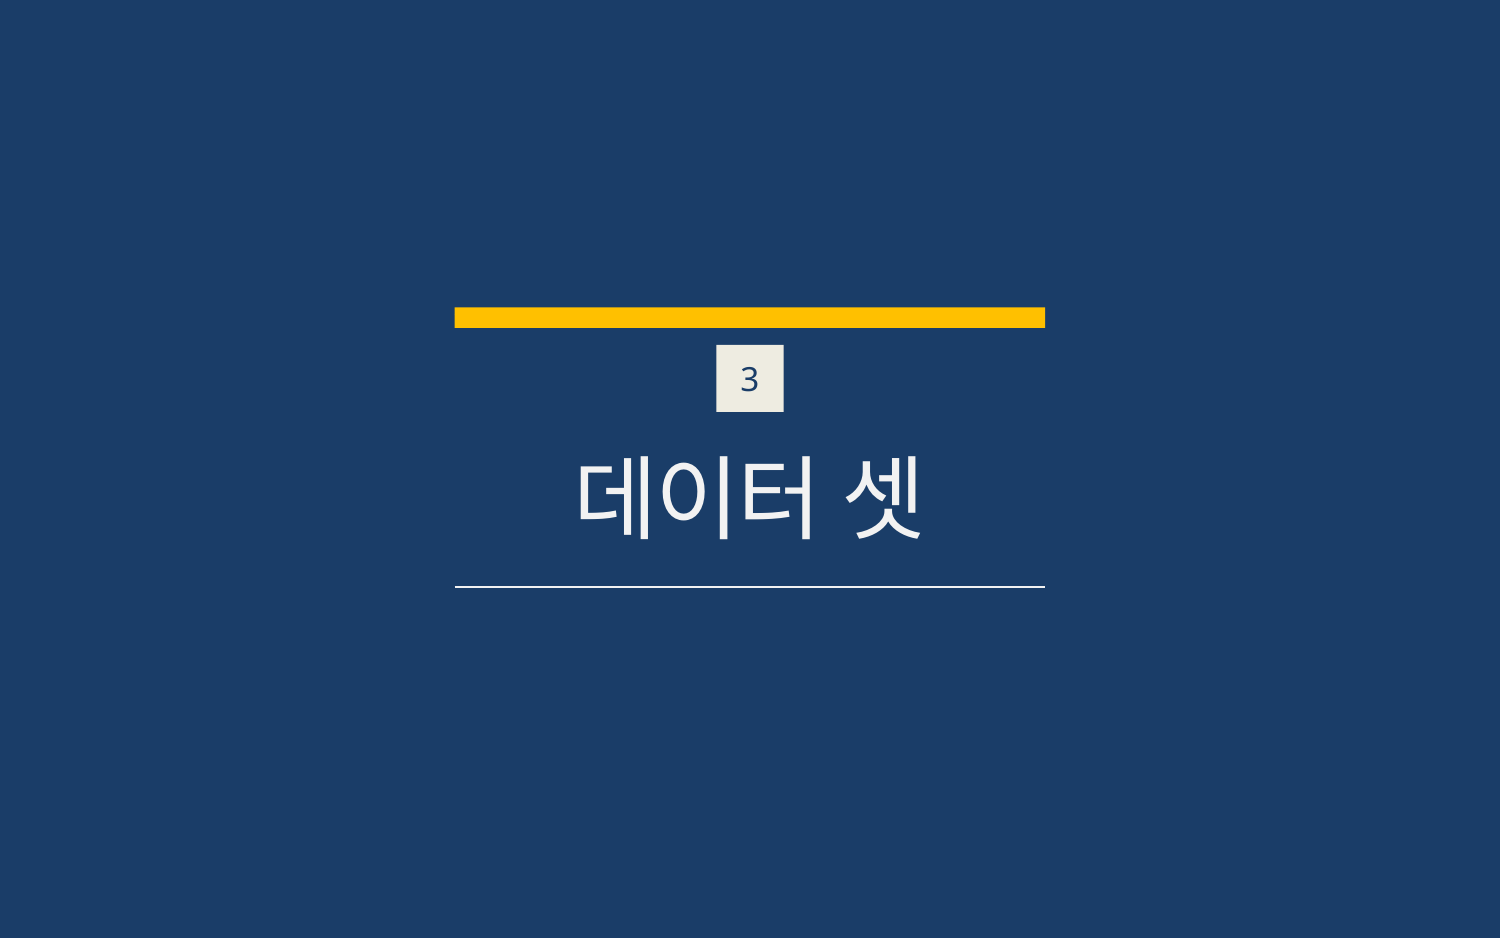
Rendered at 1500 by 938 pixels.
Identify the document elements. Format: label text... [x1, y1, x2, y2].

text_box [453, 305, 1047, 330]
text_box 3 [714, 343, 786, 414]
text_box 데이터 셋 [454, 433, 1046, 559]
